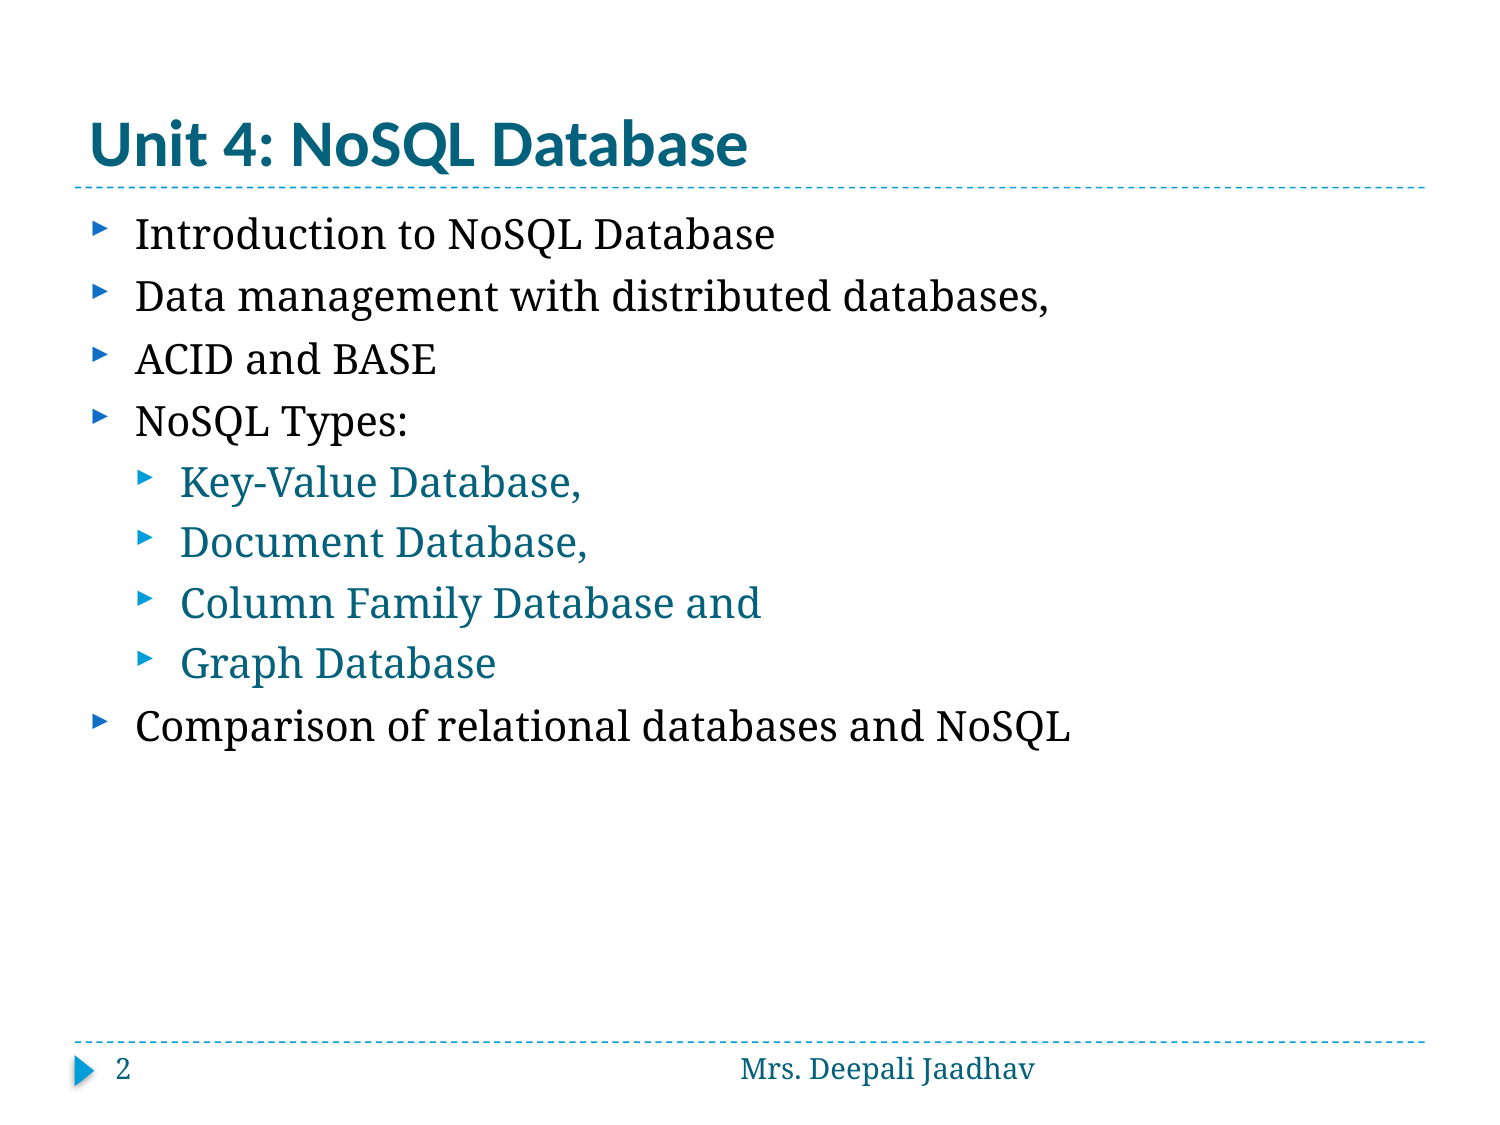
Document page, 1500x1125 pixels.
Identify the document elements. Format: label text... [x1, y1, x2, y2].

list Introduction to NoSQL Database Data management with distributed databases, ACID and BASE NoSQL Types: Key-Value Database, Document Database, Column Family Database and Graph Database Comparison of relational databases and NoSQL [75, 200, 1425, 1010]
footer Mrs. Deepali Jaadhav [475, 1042, 1051, 1103]
slide_number 2 [100, 1042, 426, 1103]
title Unit 4: NoSQL Database [75, 87, 1425, 188]
